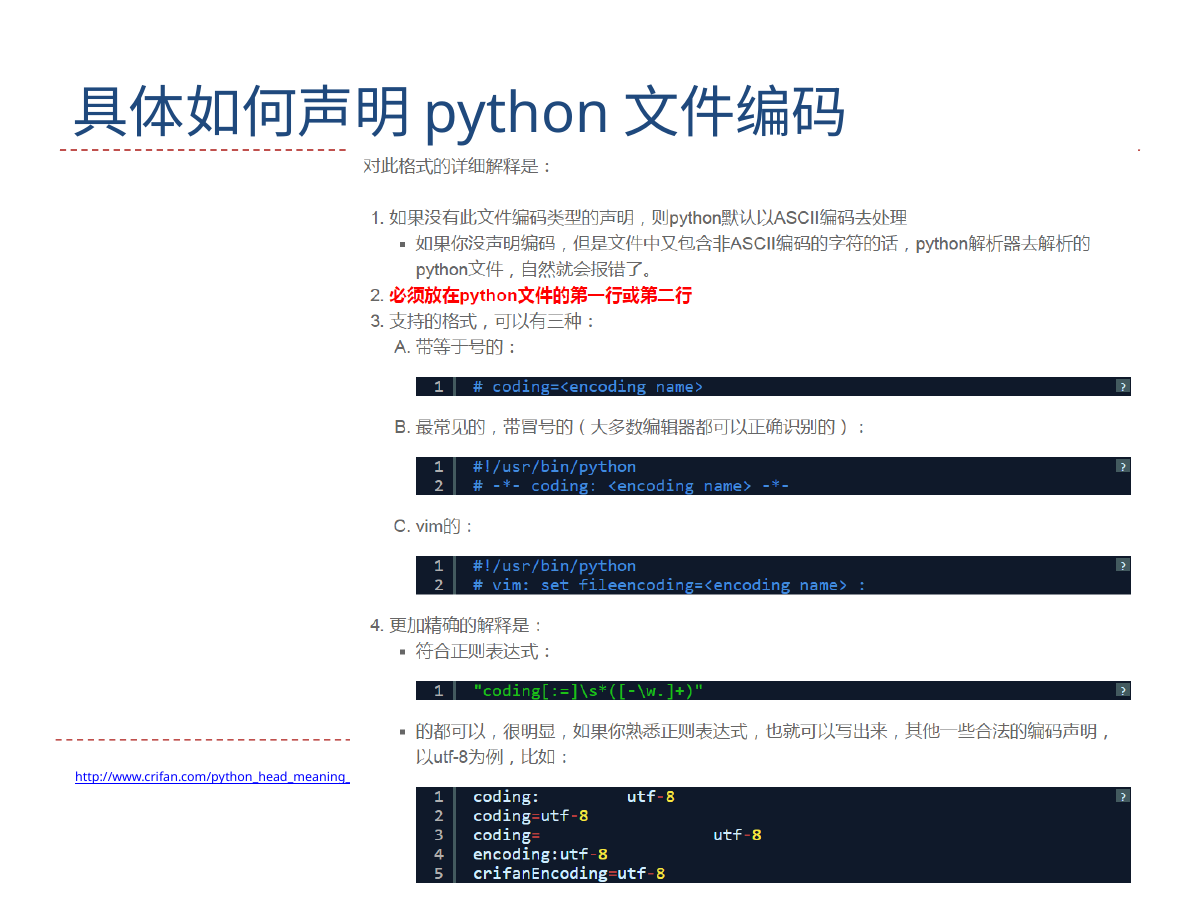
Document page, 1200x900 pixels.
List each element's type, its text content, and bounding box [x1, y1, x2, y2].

picture [349, 149, 1138, 885]
title 具体如何声明python文件编码 [60, 20, 1140, 150]
list http://www.crifan.com/python_head_meaning_for_usr_bin_python_coding_utf-8/ [62, 762, 343, 888]
